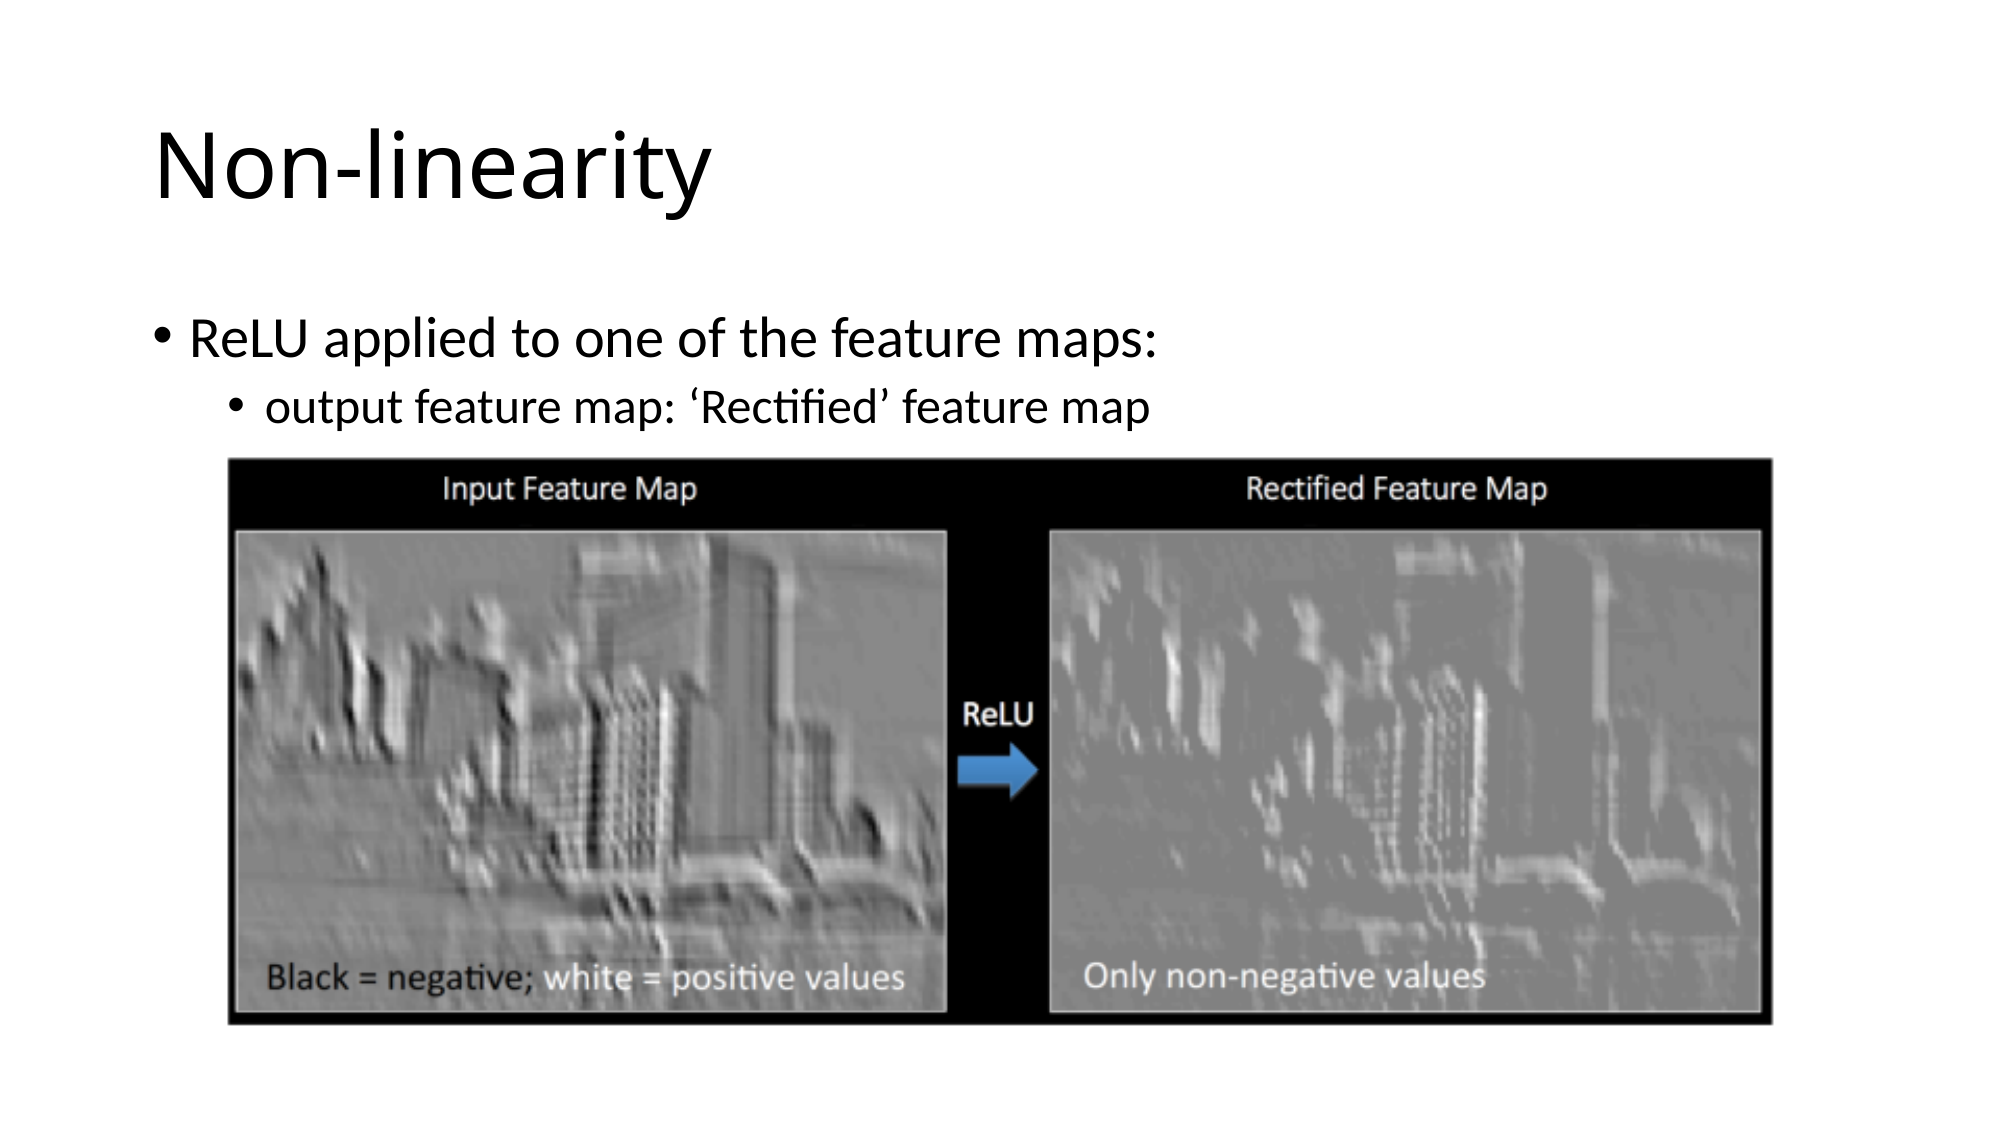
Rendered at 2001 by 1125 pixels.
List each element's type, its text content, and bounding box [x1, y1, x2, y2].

picture [220, 451, 1780, 1036]
list ReLU applied to one of the feature maps: output feature map: ‘Rectified’ feature map [137, 299, 1863, 1014]
title Non-linearity [137, 59, 1863, 278]
